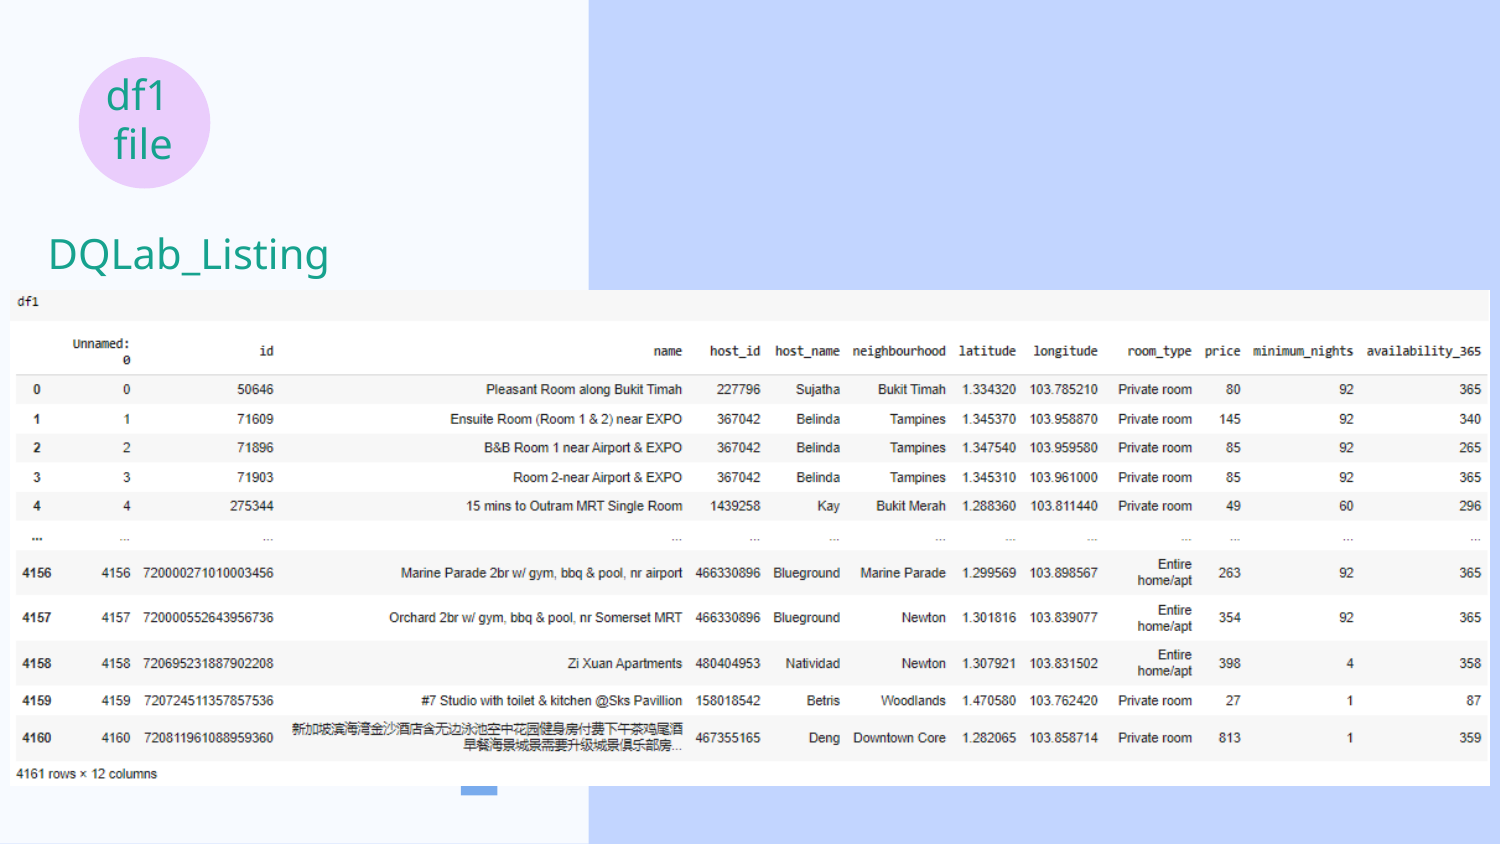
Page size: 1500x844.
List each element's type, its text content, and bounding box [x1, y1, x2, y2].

subtitle df1 file [48, 51, 215, 184]
picture [10, 290, 1490, 786]
subtitle DQLab_Listing [0, 221, 408, 294]
text_box [120, 184, 169, 189]
